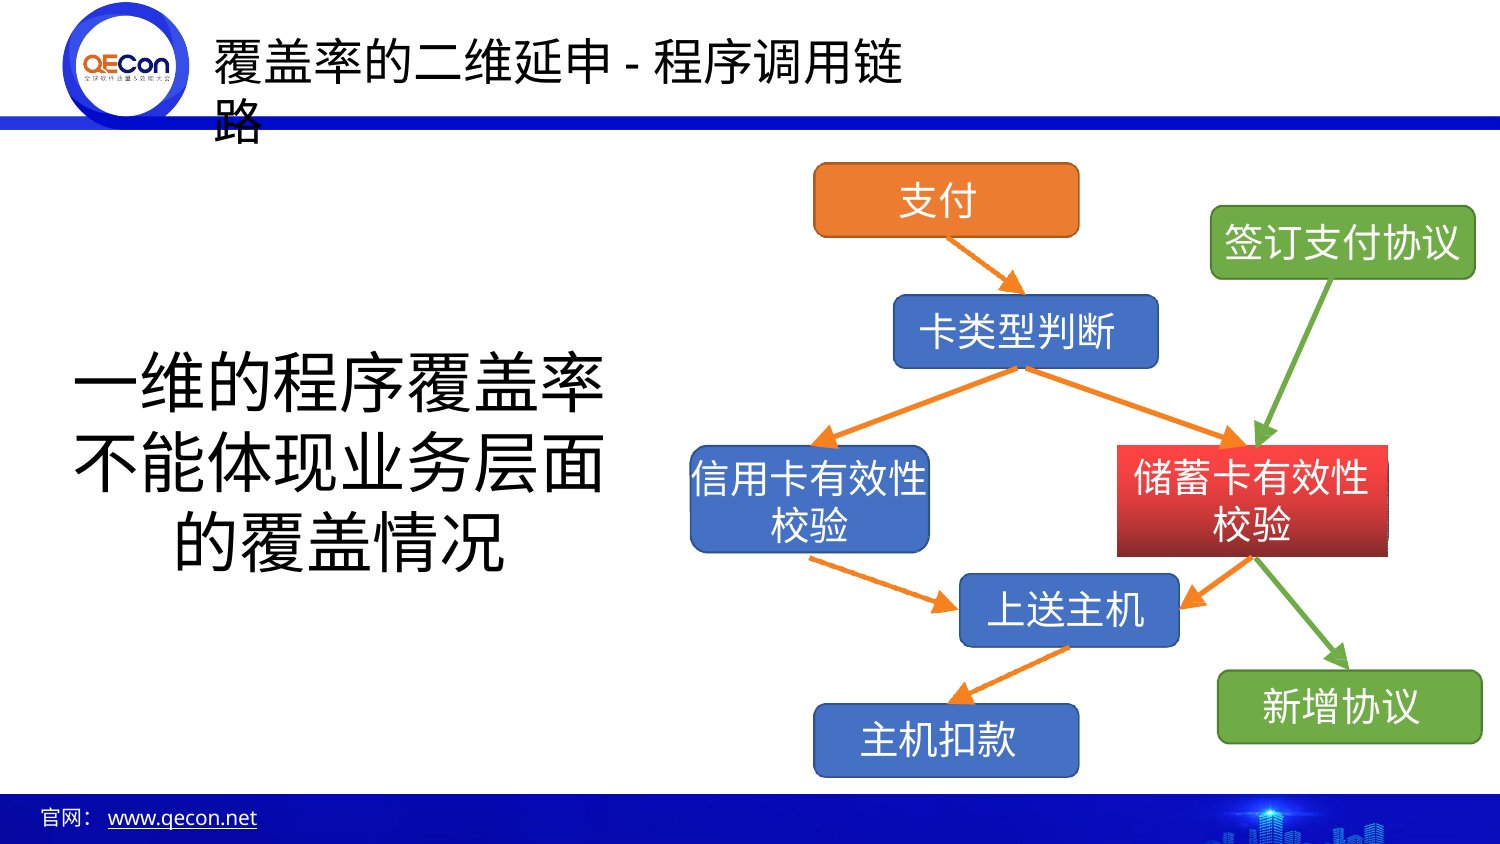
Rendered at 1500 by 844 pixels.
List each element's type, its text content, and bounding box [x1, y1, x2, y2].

title 覆盖率的二维延申-程序调用链路 [211, 28, 941, 172]
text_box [689, 444, 804, 554]
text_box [809, 250, 1484, 745]
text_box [813, 162, 1477, 249]
picture [0, 2, 1500, 130]
text_box 官网：www.qecon.net [38, 801, 259, 834]
picture [808, 554, 1180, 778]
text_box 一维的程序覆盖率 不能体现业务层面 的覆盖情况 [70, 338, 608, 581]
picture [0, 794, 1500, 844]
